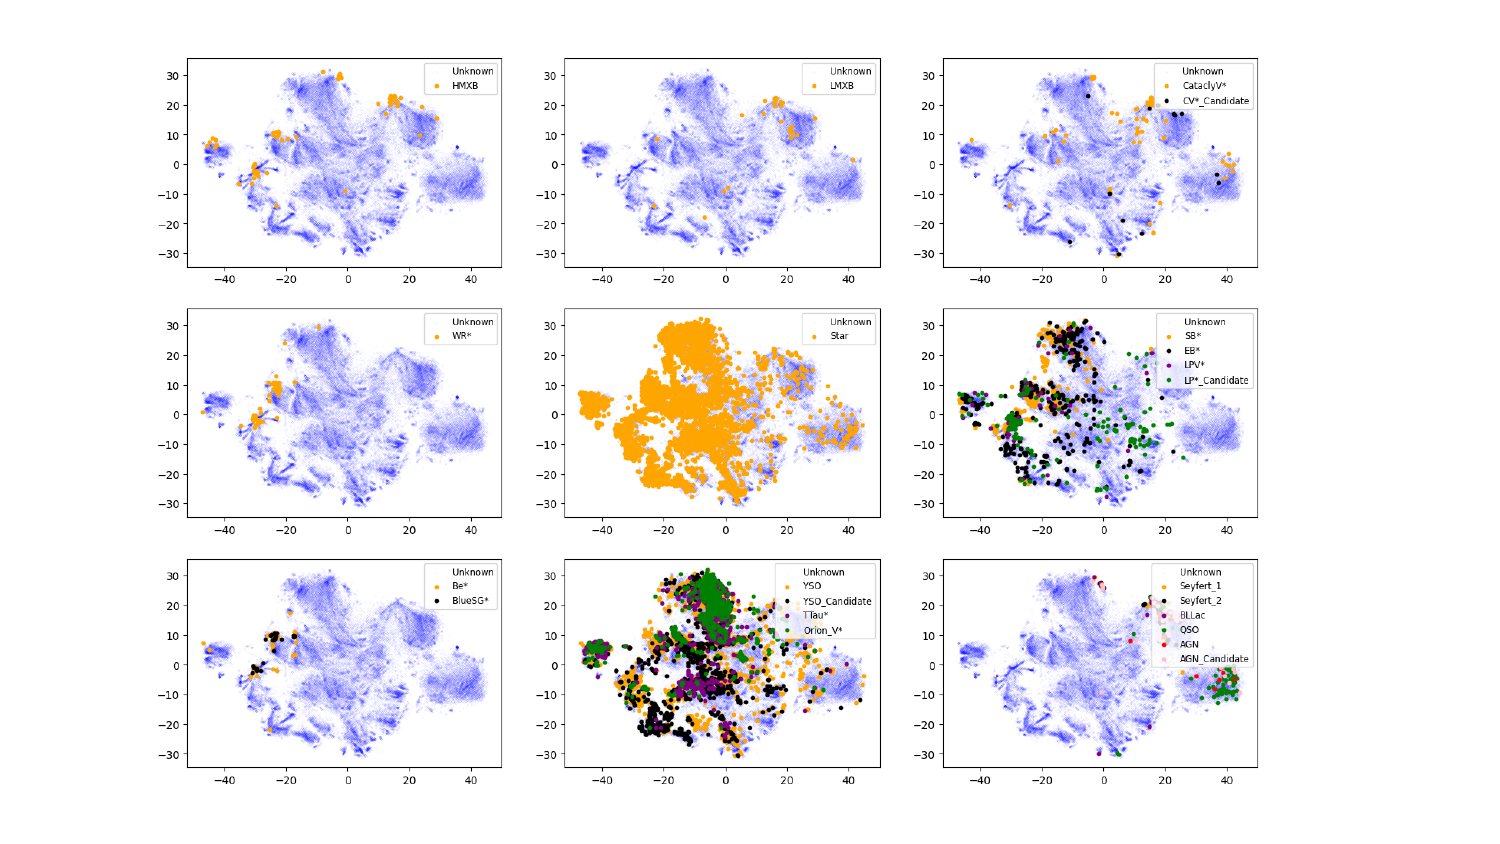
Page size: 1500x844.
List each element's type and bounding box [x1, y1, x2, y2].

picture [149, 50, 1264, 793]
